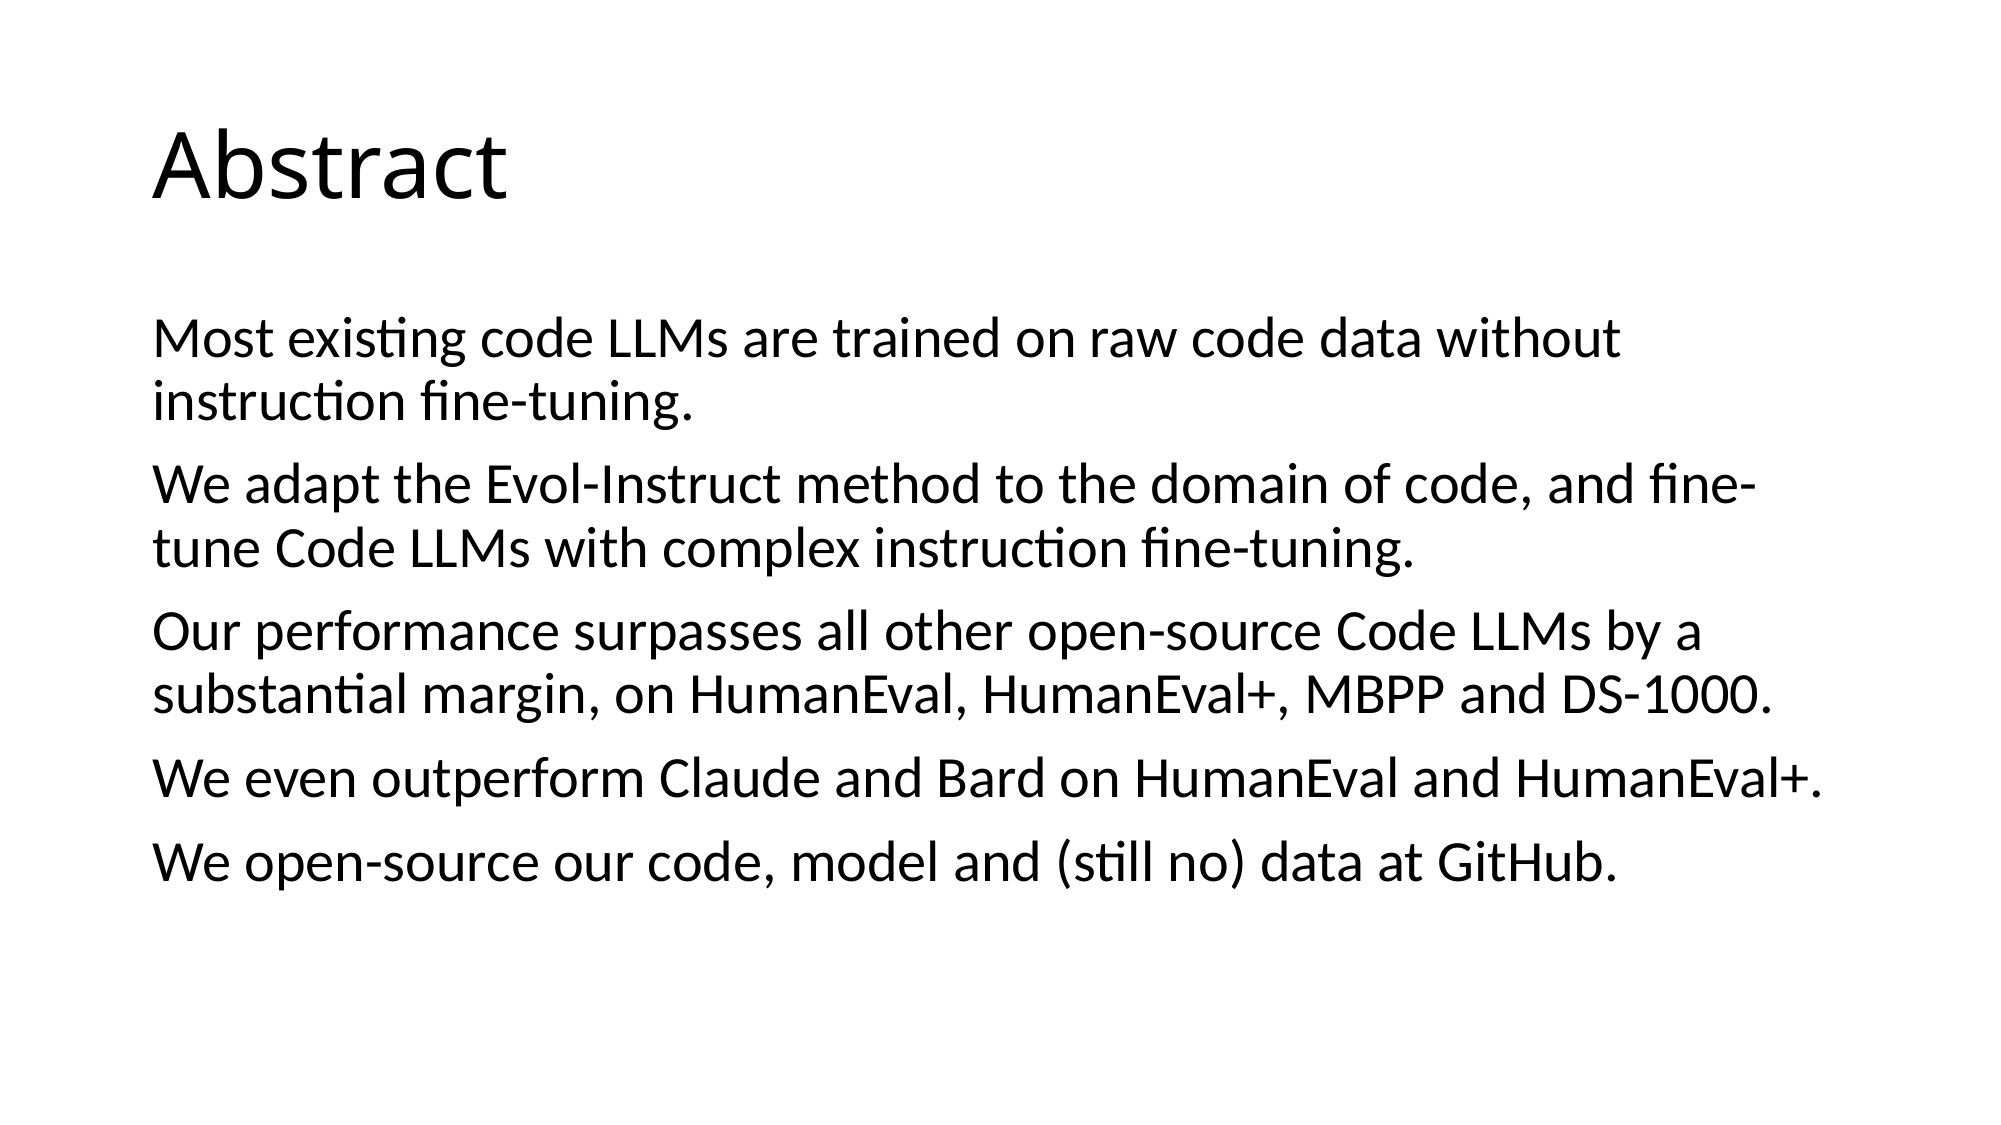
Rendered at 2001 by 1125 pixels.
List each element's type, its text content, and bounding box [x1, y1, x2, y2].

list Most existing code LLMs are trained on raw code data without instruction fine-tuning. We adapt the Evol-Instruct method to the domain of code, and fine-tune Code LLMs with complex instruction fine-tuning. Our performance surpasses all other open-source Code LLMs by a substantial margin, on HumanEval, HumanEval+, MBPP and DS-1000. We even outperform Claude and Bard on HumanEval and HumanEval+. We open-source our code, model and (still no) data at GitHub. [137, 299, 1863, 1014]
title Abstract [137, 59, 1863, 278]
